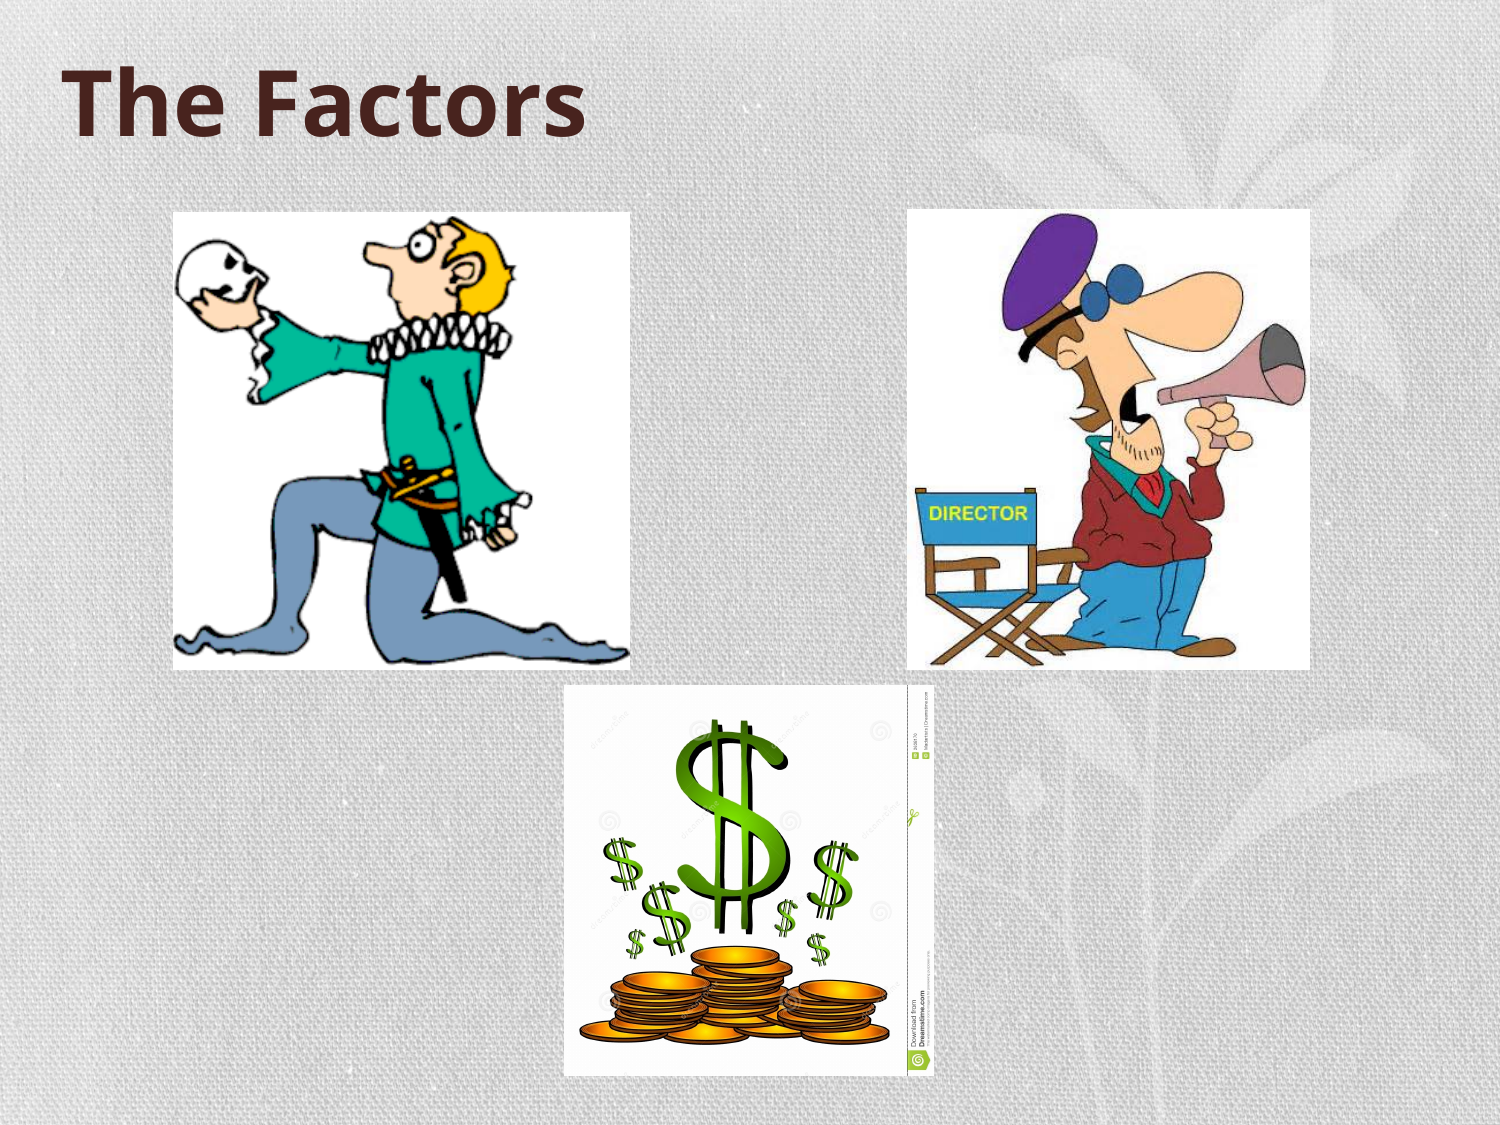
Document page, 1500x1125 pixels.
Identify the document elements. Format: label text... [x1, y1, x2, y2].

picture [906, 209, 1310, 670]
picture [172, 212, 631, 670]
title The Factors [45, 37, 1455, 213]
picture [564, 685, 934, 1077]
